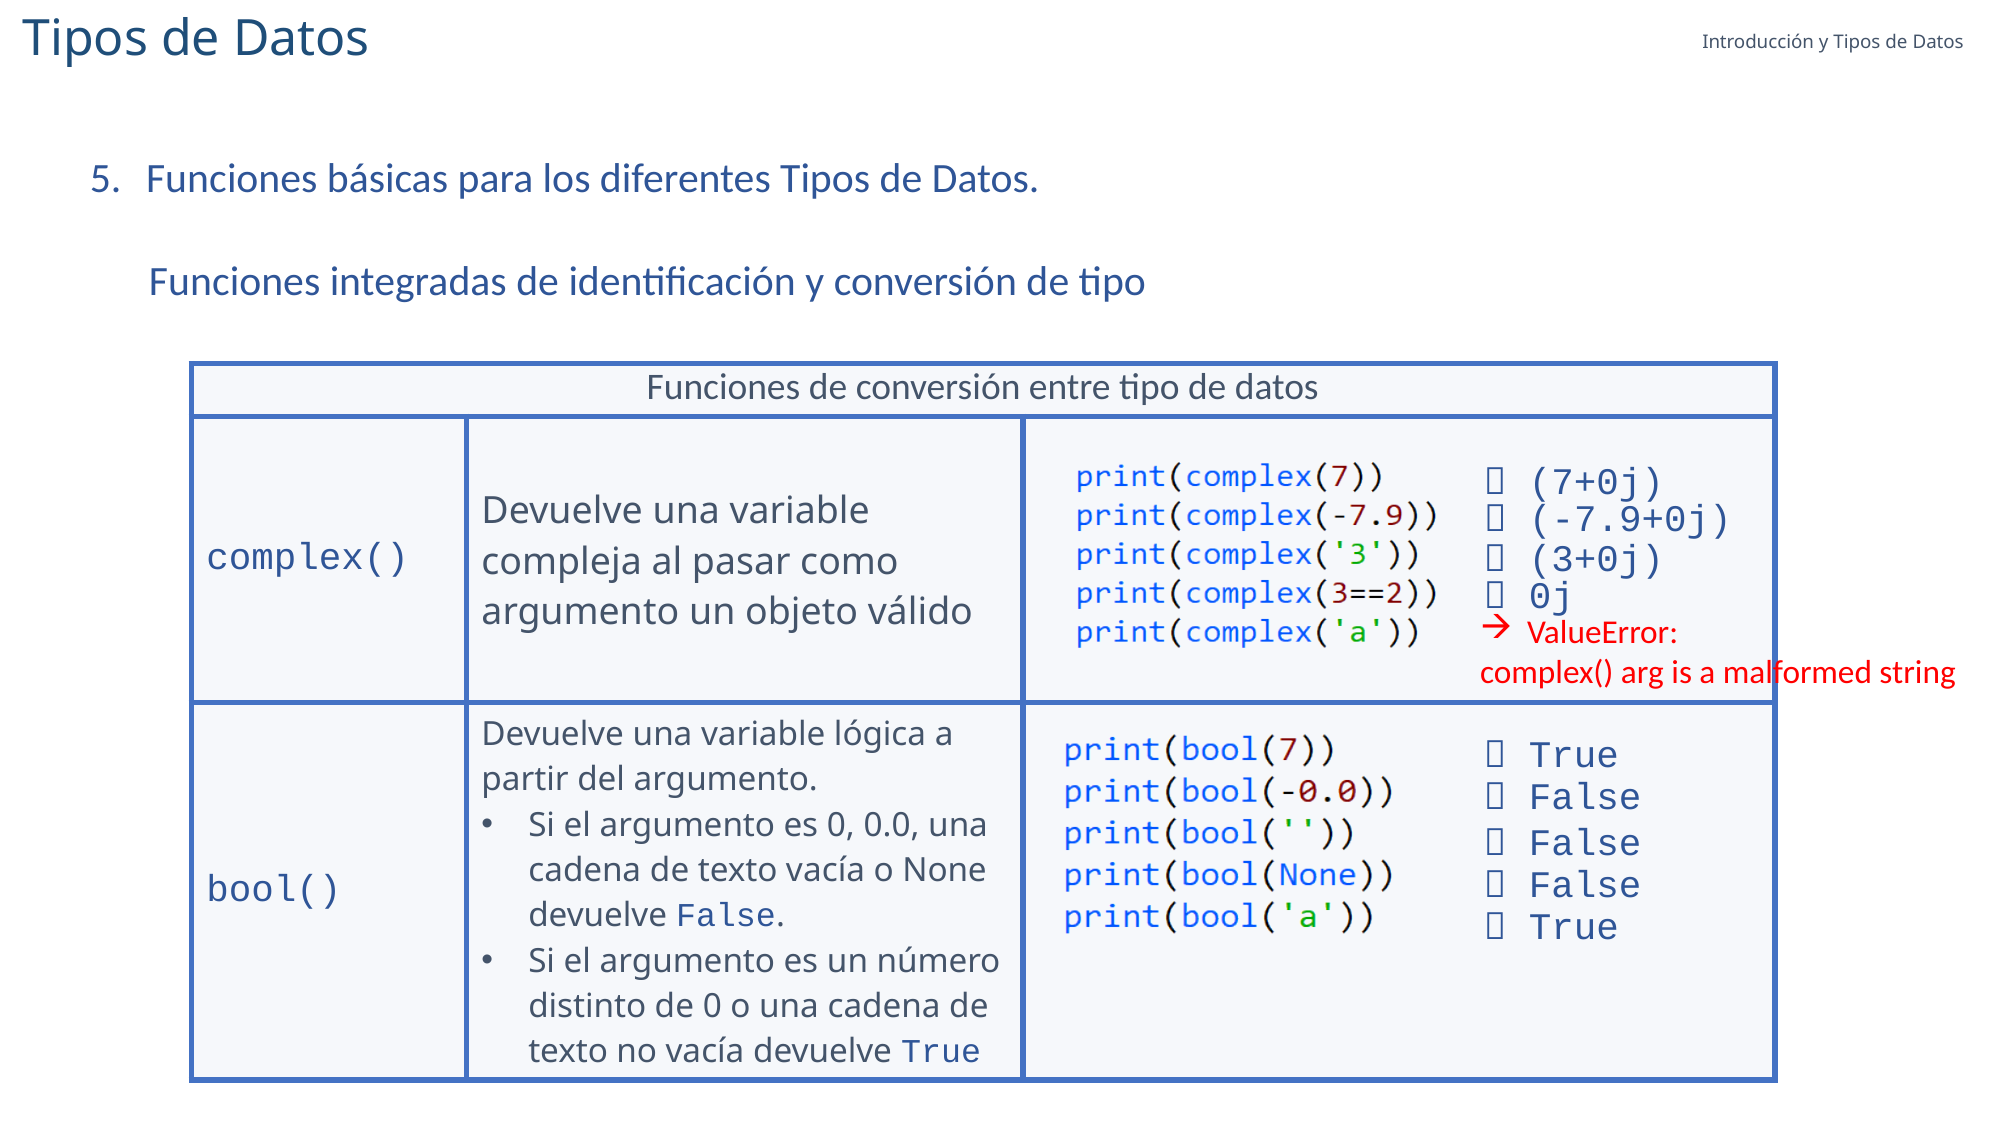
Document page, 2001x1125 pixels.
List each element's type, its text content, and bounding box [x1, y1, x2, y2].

text_box  False [1469, 870, 1657, 913]
text_box Funciones integradas de identificación y conversión de tipo [134, 246, 1452, 311]
table_cell complex() [194, 419, 464, 700]
text_box  False [1469, 764, 1657, 825]
table_cell [1026, 705, 1772, 1077]
text_box  True [1469, 894, 1634, 955]
picture [1072, 462, 1445, 659]
text_box Introducción y Tipos de Datos [1614, 24, 2000, 70]
picture [1058, 733, 1416, 940]
text_box  False [1469, 825, 1657, 870]
text_box Funciones básicas para los diferentes Tipos de Datos. [0, 98, 2000, 208]
text_box ValueError: complex() arg is a malformed string [1465, 602, 1972, 743]
table_cell Devuelve una variable lógica a partir del argumento. Si el argumento es 0, 0.0, una cadena de texto vacía o None devuelve False. Si el argumento es un número distinto de 0 o una cadena de texto no vacía devuelve True [469, 705, 1020, 1077]
text_box  (-7.9+0j) [1469, 486, 1747, 547]
text_box  (7+0j) [1469, 449, 1679, 486]
table_cell [1026, 419, 1772, 700]
table_cell Devuelve una variable compleja al pasar como argumento un objeto válido [469, 419, 1020, 700]
table_header Funciones de conversión entre tipo de datos [194, 366, 1772, 414]
text_box  0j [1469, 563, 1589, 602]
text_box Tipos de Datos [7, 0, 385, 73]
table_cell bool() [194, 705, 464, 1077]
text_box  (3+0j) [1469, 526, 1679, 586]
text_box  True [1469, 743, 1634, 783]
